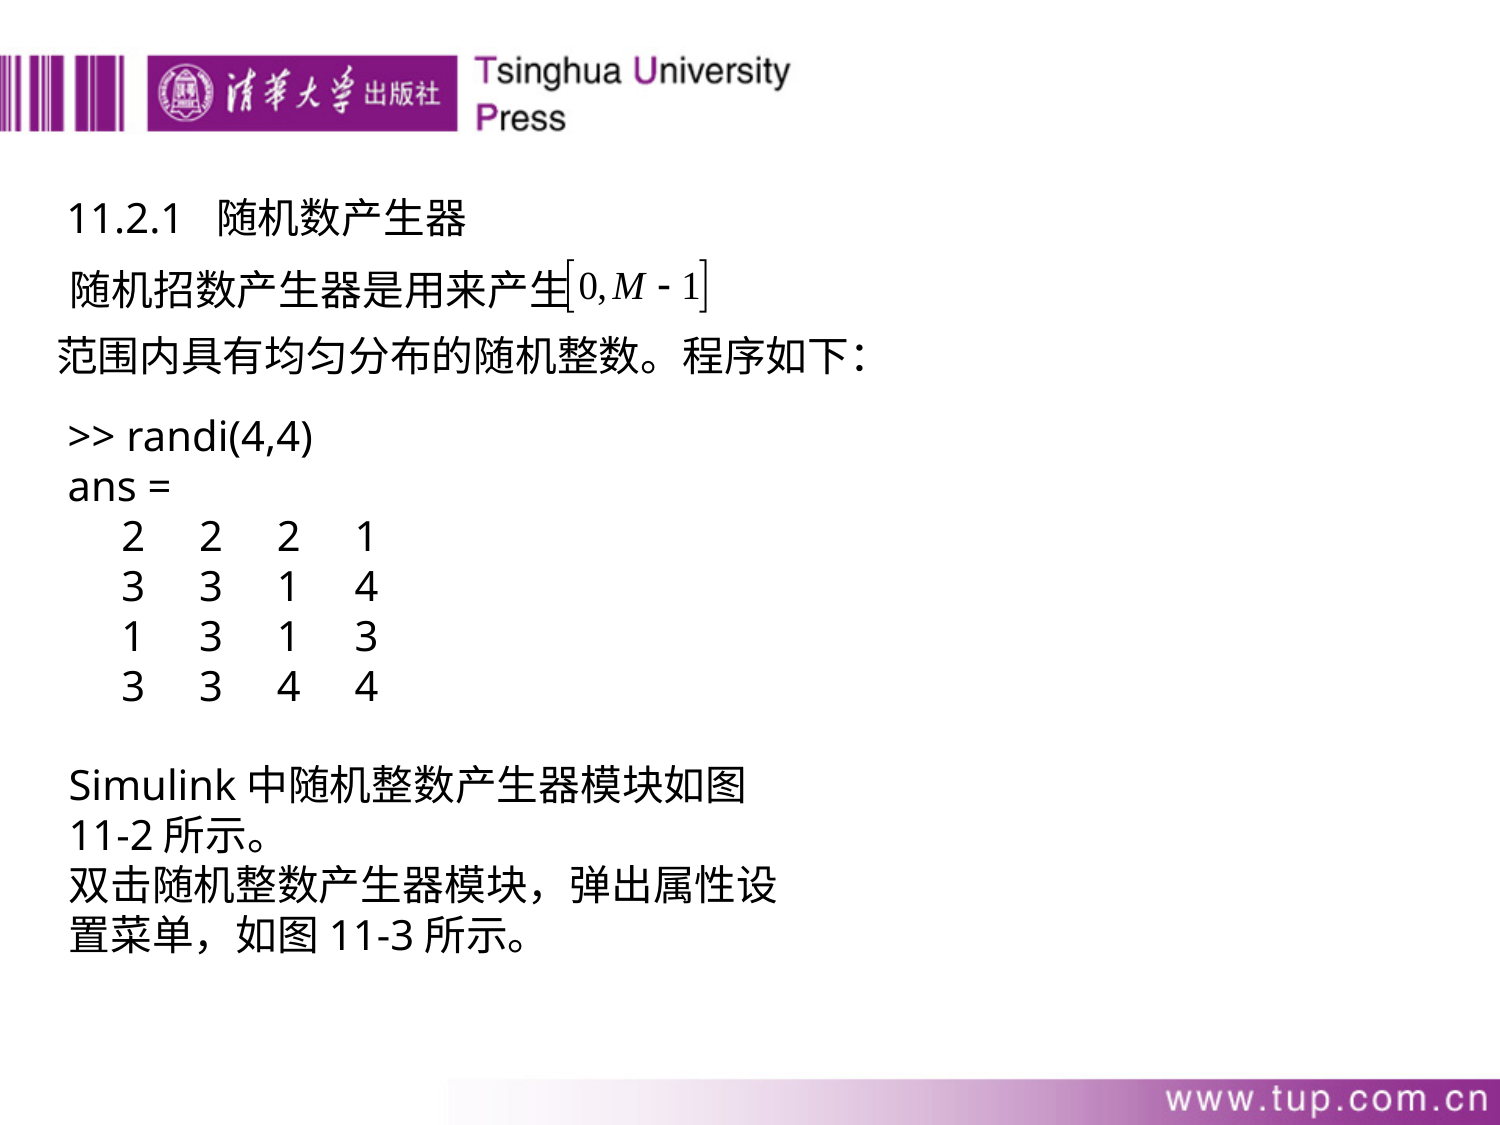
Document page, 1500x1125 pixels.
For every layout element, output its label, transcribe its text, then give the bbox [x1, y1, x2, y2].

text_box 11.2.1 随机数产生器 [51, 184, 482, 250]
text_box Simulink中随机整数产生器模块如图11-2所示。 双击随机整数产生器模块，弹出属性设置菜单，如图11-3所示。 [53, 751, 804, 967]
text_box >> randi(4,4) ans = 2 2 2 1 3 3 1 4 1 3 1 3 3 3 4 4 [53, 402, 803, 718]
picture [560, 256, 717, 323]
picture [0, 1059, 1500, 1125]
text_box 范围内具有均匀分布的随机整数。程序如下： [41, 322, 925, 388]
text_box 随机招数产生器是用来产生 [55, 256, 558, 322]
picture [0, 34, 1500, 149]
